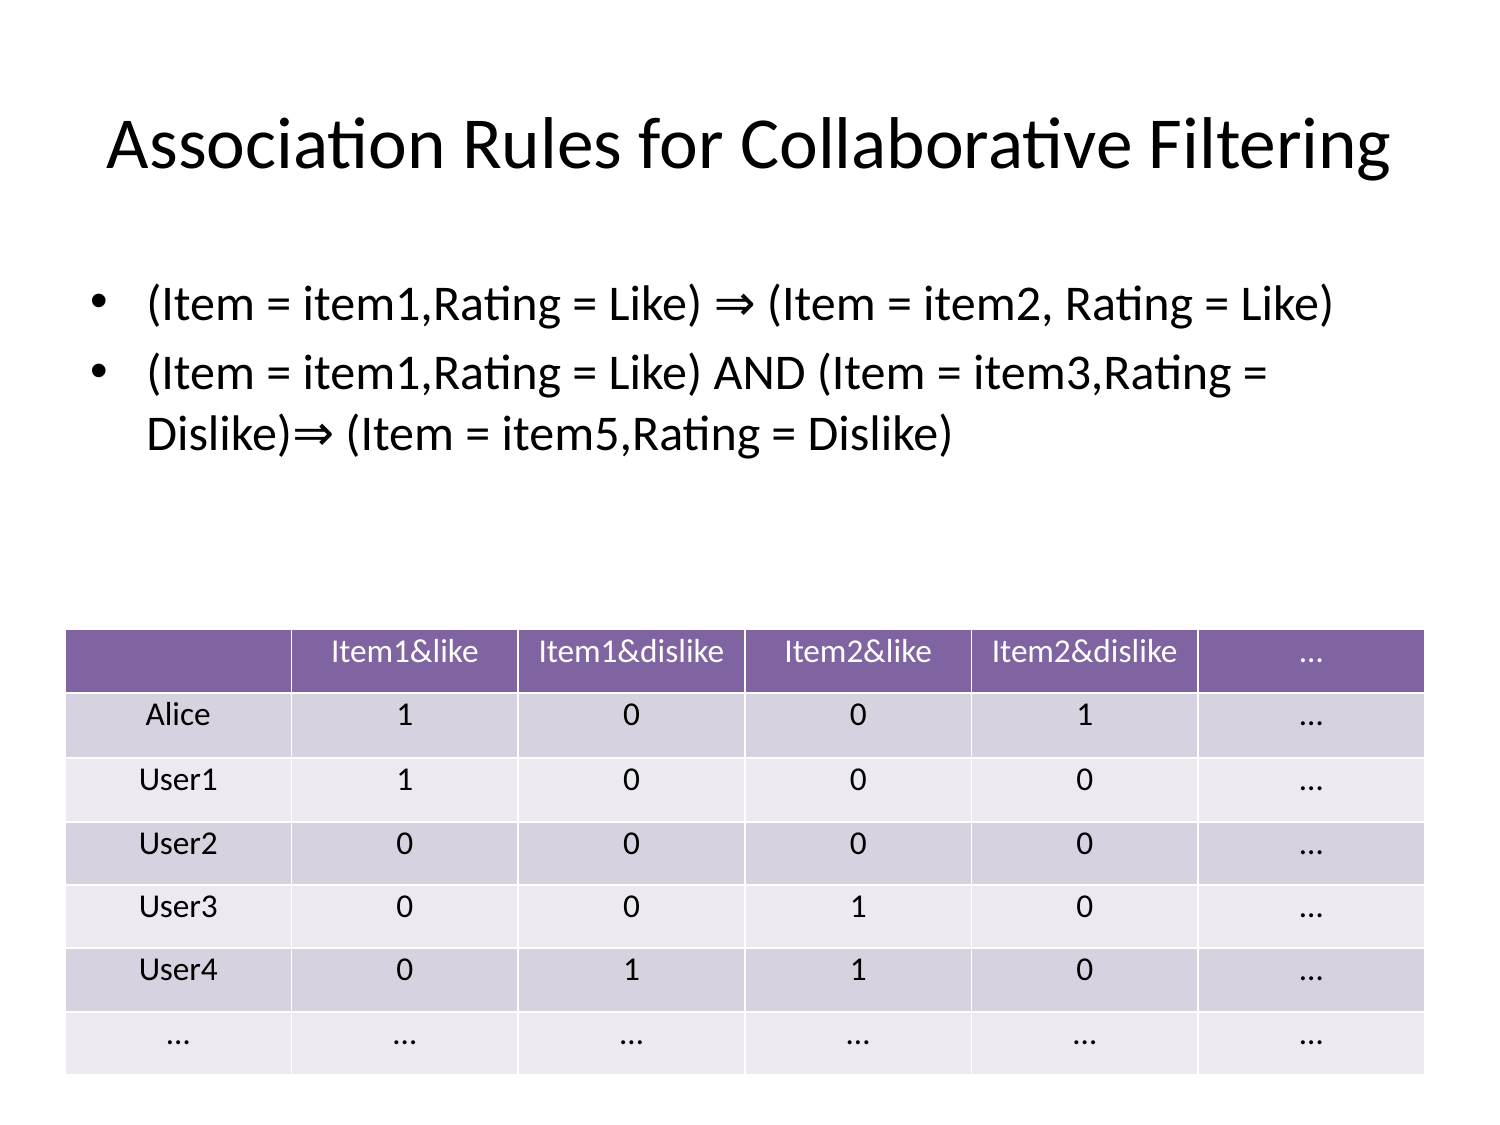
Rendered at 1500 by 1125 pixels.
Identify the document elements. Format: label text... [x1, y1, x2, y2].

table_cell 0 [519, 759, 744, 821]
table_header Item2&like [746, 630, 971, 692]
table_cell … [1199, 823, 1424, 884]
table_cell 1 [746, 949, 971, 1011]
table_cell … [1199, 1013, 1424, 1074]
table_header … [1199, 630, 1424, 692]
table_cell 1 [972, 694, 1197, 757]
table_cell … [972, 1013, 1197, 1074]
table_cell 0 [746, 823, 971, 884]
table_cell 0 [292, 886, 517, 947]
table_cell 0 [292, 949, 517, 1011]
table_cell 1 [519, 949, 744, 1011]
list (Item = item1,Rating = Like) ⇒ (Item = item2, Rating = Like) (Item = item1,Rating = Like) AND (Item = item3,Rating = Dislike)⇒ (Item = item5,Rating = Dislike) [75, 262, 1459, 528]
table_cell 0 [972, 886, 1197, 947]
table_cell Alice [66, 694, 291, 757]
table_cell 0 [519, 823, 744, 884]
table_header Item1&dislike [519, 630, 744, 692]
table_cell 1 [292, 694, 517, 757]
table_cell 0 [746, 759, 971, 821]
table_cell 0 [972, 759, 1197, 821]
table_cell 0 [972, 823, 1197, 884]
table_cell 1 [746, 886, 971, 947]
table_cell … [746, 1013, 971, 1074]
table_cell … [1199, 694, 1424, 757]
table_header Item1&like [292, 630, 517, 692]
table_cell … [1199, 949, 1424, 1011]
table_header [66, 630, 291, 692]
table_cell 0 [519, 694, 744, 757]
table_header Item2&dislike [972, 630, 1197, 692]
table_cell … [66, 1013, 291, 1074]
table_cell 0 [519, 886, 744, 947]
table_cell … [292, 1013, 517, 1074]
table_cell 1 [292, 759, 517, 821]
table_cell … [1199, 759, 1424, 821]
table_cell 0 [746, 694, 971, 757]
table_cell … [1199, 886, 1424, 947]
table_cell 0 [972, 949, 1197, 1011]
table_cell User2 [66, 823, 291, 884]
table_cell User1 [66, 759, 291, 821]
title Association Rules for Collaborative Filtering [75, 45, 1425, 233]
table_cell User3 [66, 886, 291, 947]
table_cell … [519, 1013, 744, 1074]
table_cell 0 [292, 823, 517, 884]
table_cell User4 [66, 949, 291, 1011]
